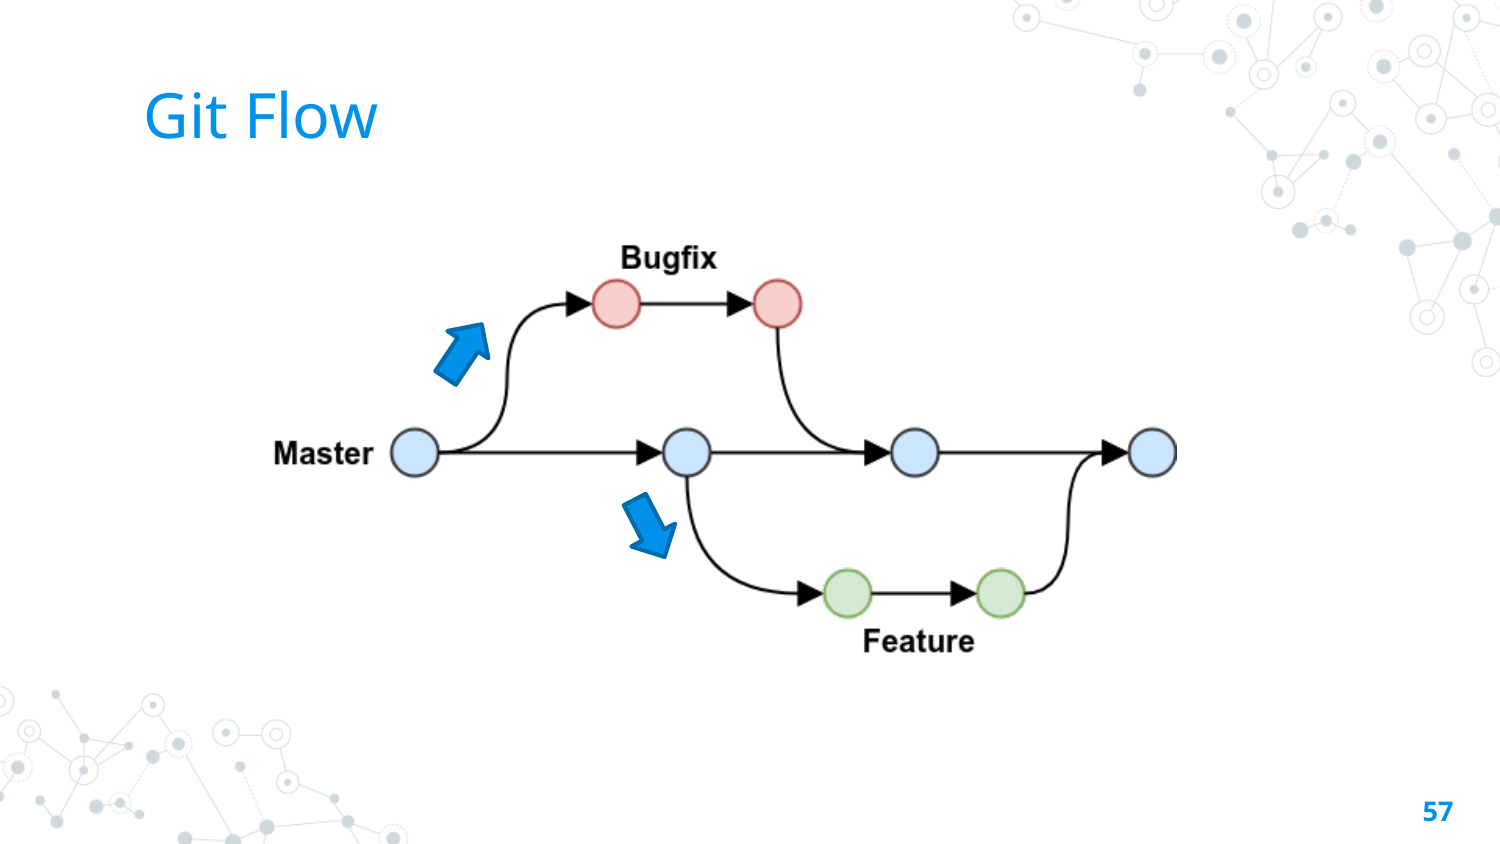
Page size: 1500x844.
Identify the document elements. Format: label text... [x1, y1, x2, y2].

slide_number 57 [1378, 779, 1469, 844]
title Git Flow [128, 50, 1372, 166]
picture [0, 0, 1500, 844]
